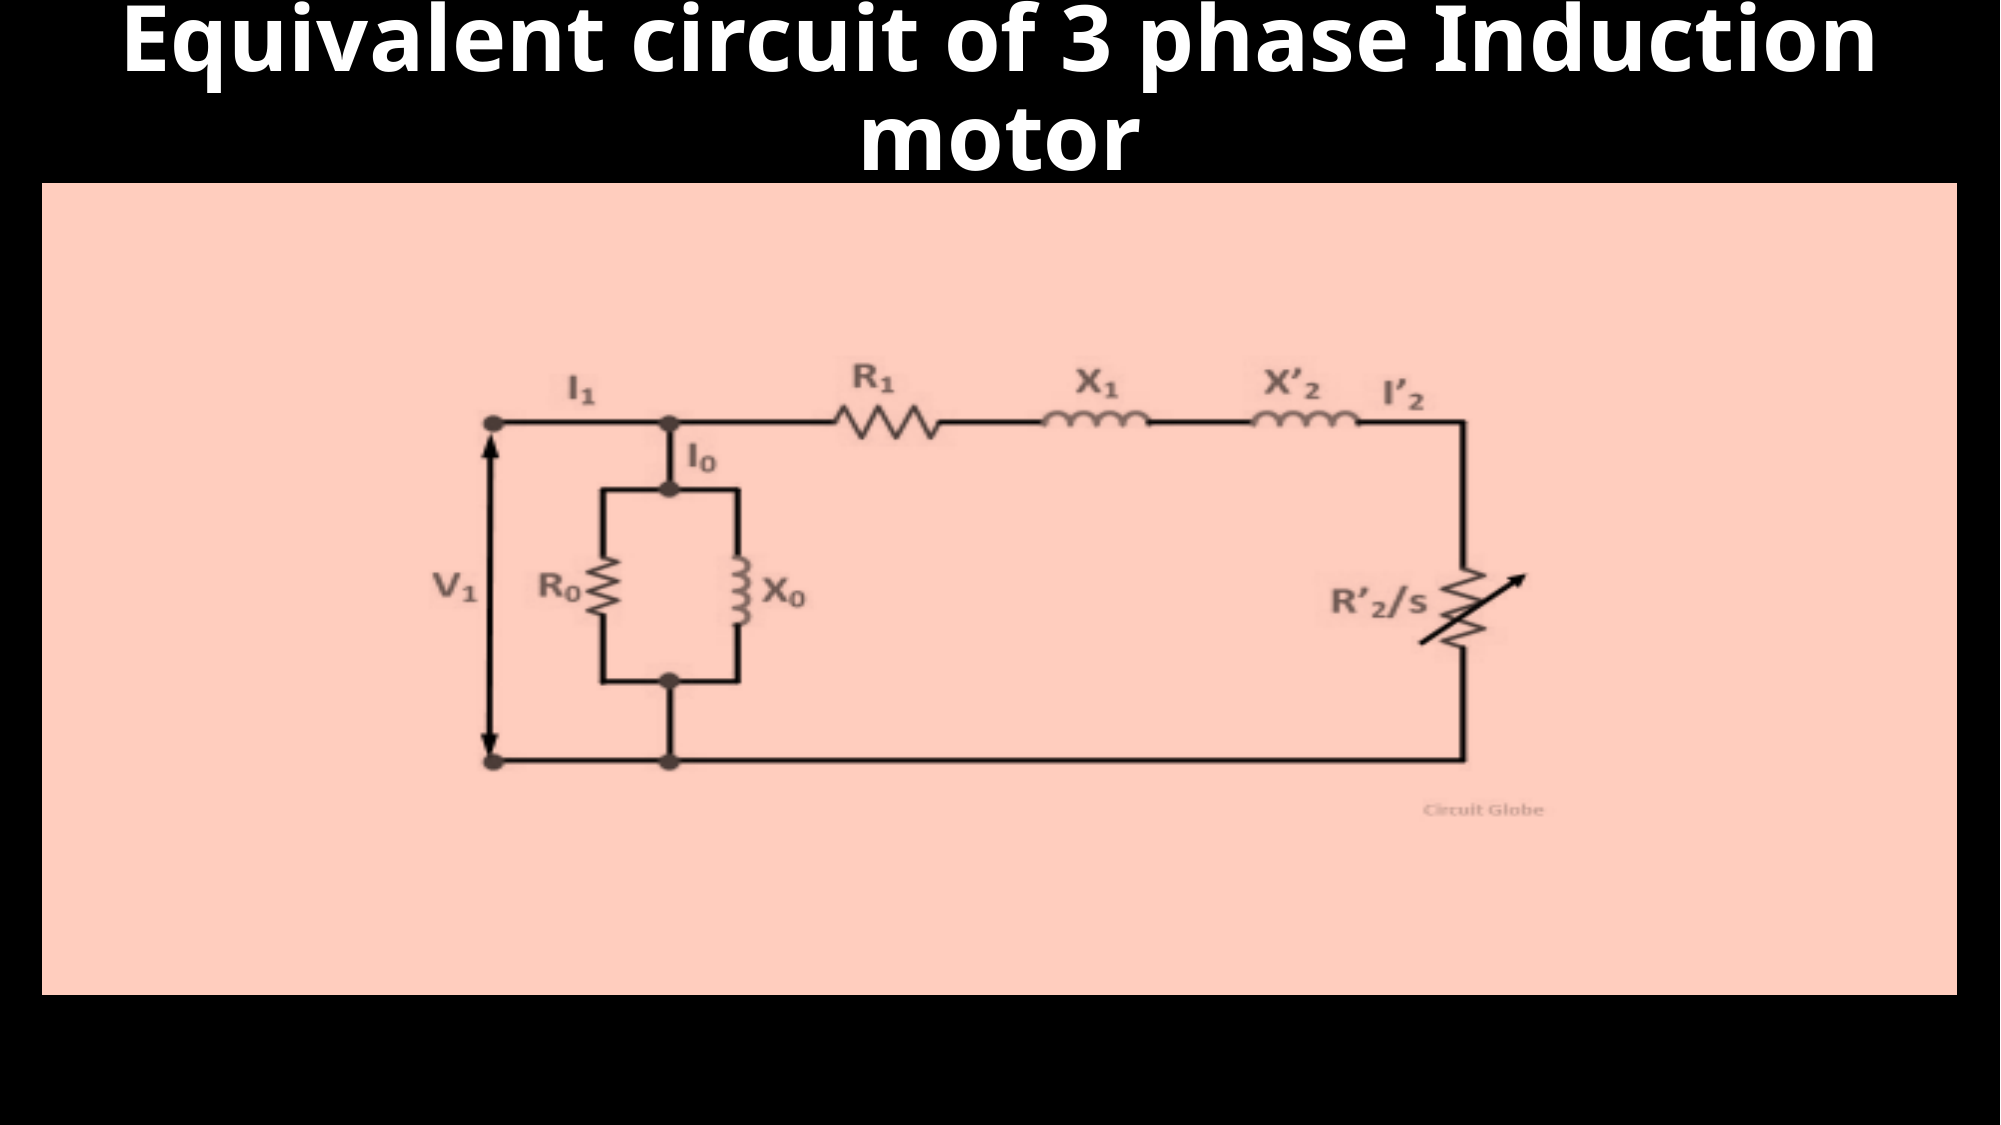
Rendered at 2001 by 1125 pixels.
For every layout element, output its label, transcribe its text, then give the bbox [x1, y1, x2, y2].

title Equivalent circuit of 3 phase Induction motor [0, 0, 2000, 184]
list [42, 183, 1957, 995]
